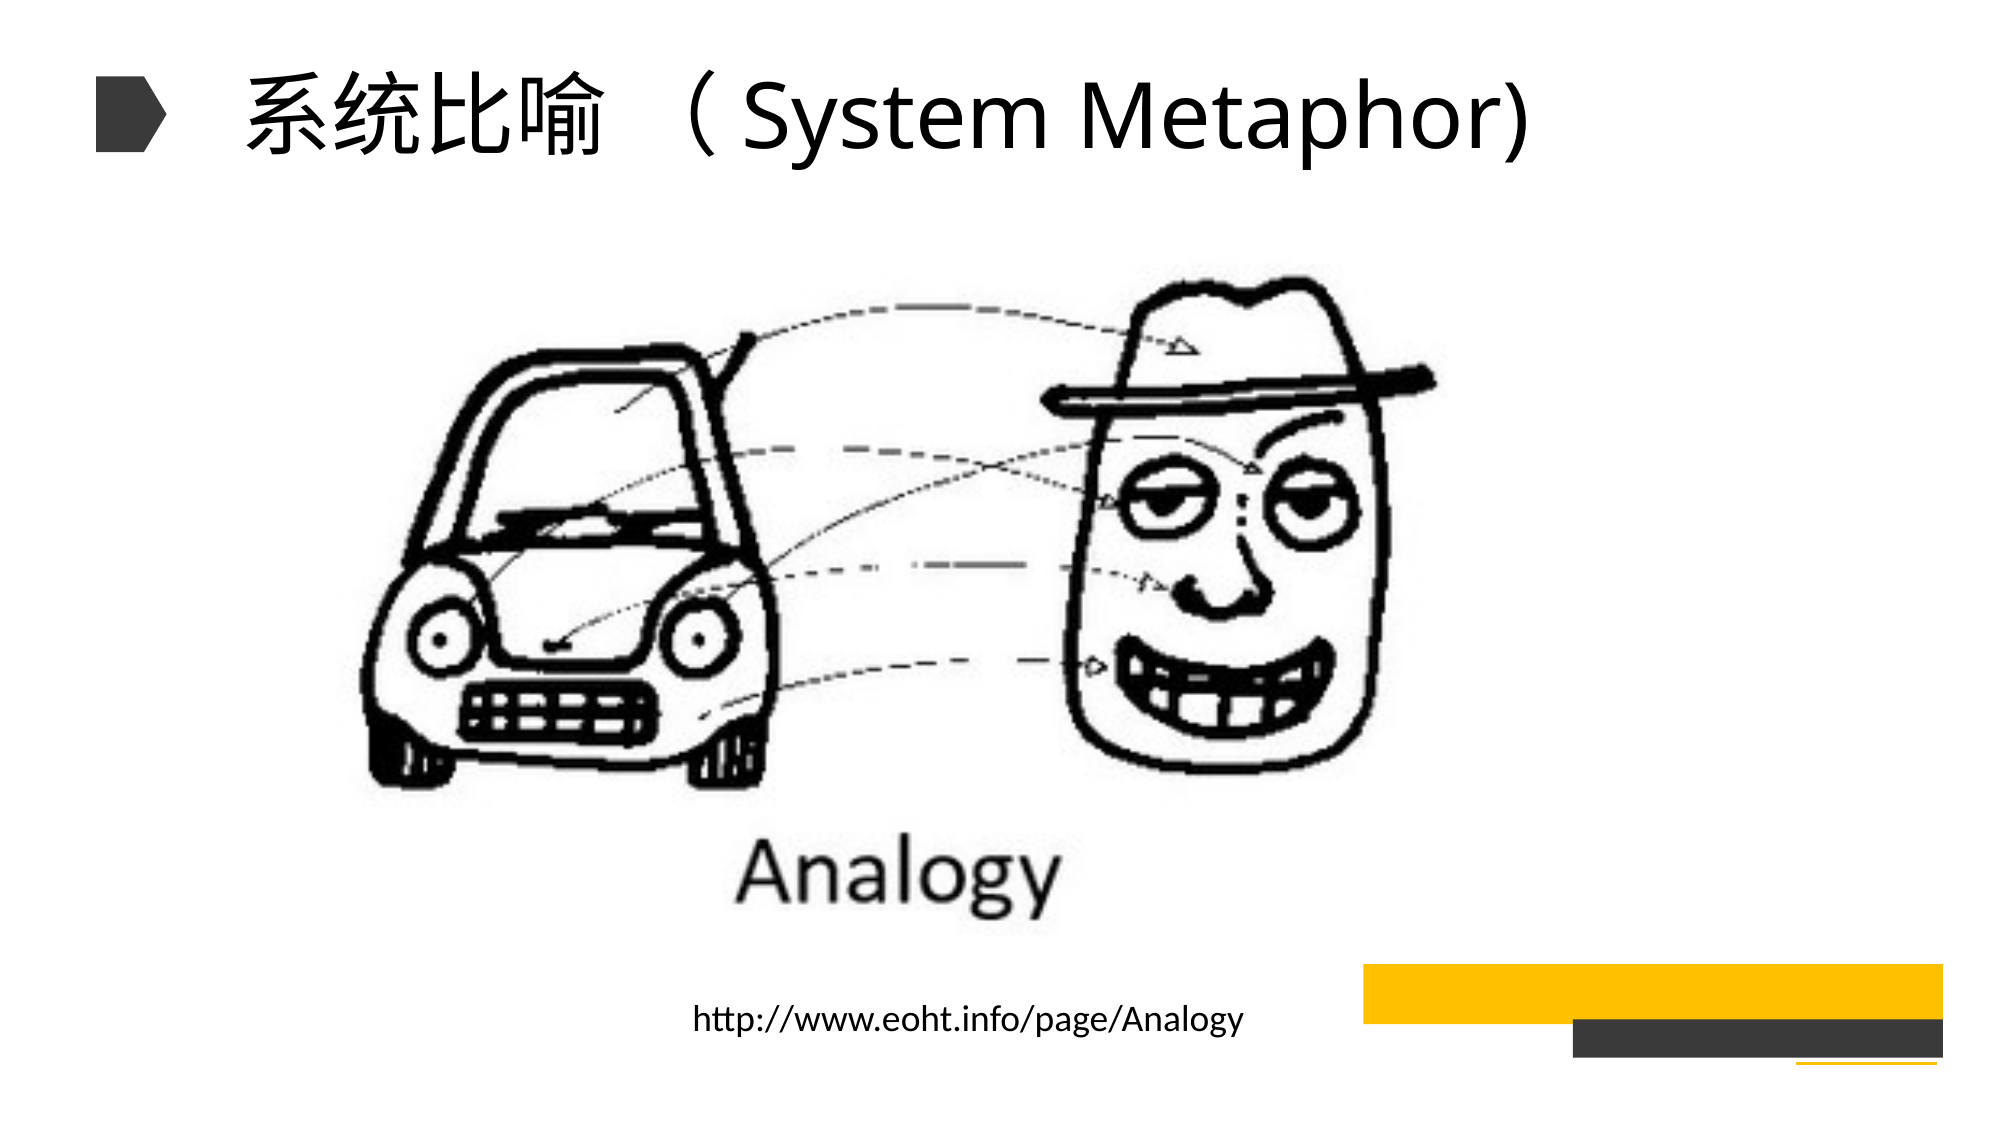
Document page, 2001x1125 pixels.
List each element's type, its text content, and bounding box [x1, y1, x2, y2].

text_box http://www.eoht.info/page/Analogy [677, 986, 1260, 1047]
text_box [94, 74, 169, 155]
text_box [1363, 963, 1944, 1064]
title 系统比喻 （System Metaphor) [200, 42, 1571, 183]
picture [312, 240, 1471, 951]
